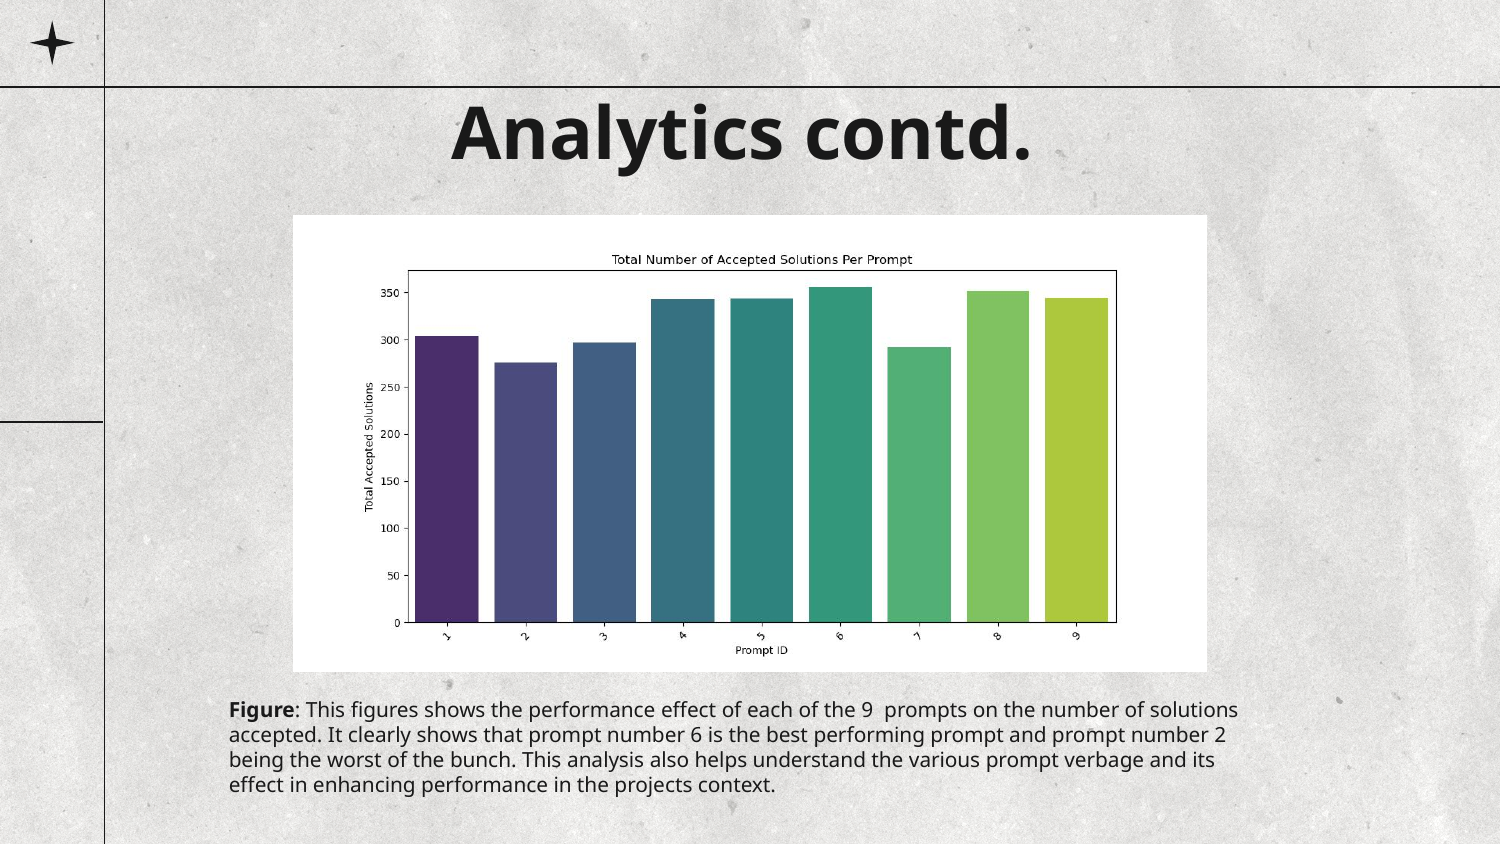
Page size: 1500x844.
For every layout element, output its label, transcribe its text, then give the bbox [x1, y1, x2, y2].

title Analytics contd. [118, 86, 1382, 189]
picture [0, 88, 104, 844]
text_box Figure: This figures shows the performance effect of each of the 9 prompts on the number of solutions accepted. It clearly shows that prompt number 6 is the best performing prompt and prompt number 2 being the worst of the bunch. This analysis also helps understand the various prompt verbage and its effect in enhancing performance in the projects context. [213, 681, 1287, 812]
picture [0, 0, 104, 86]
picture [105, 88, 1500, 844]
picture [105, 0, 1500, 86]
